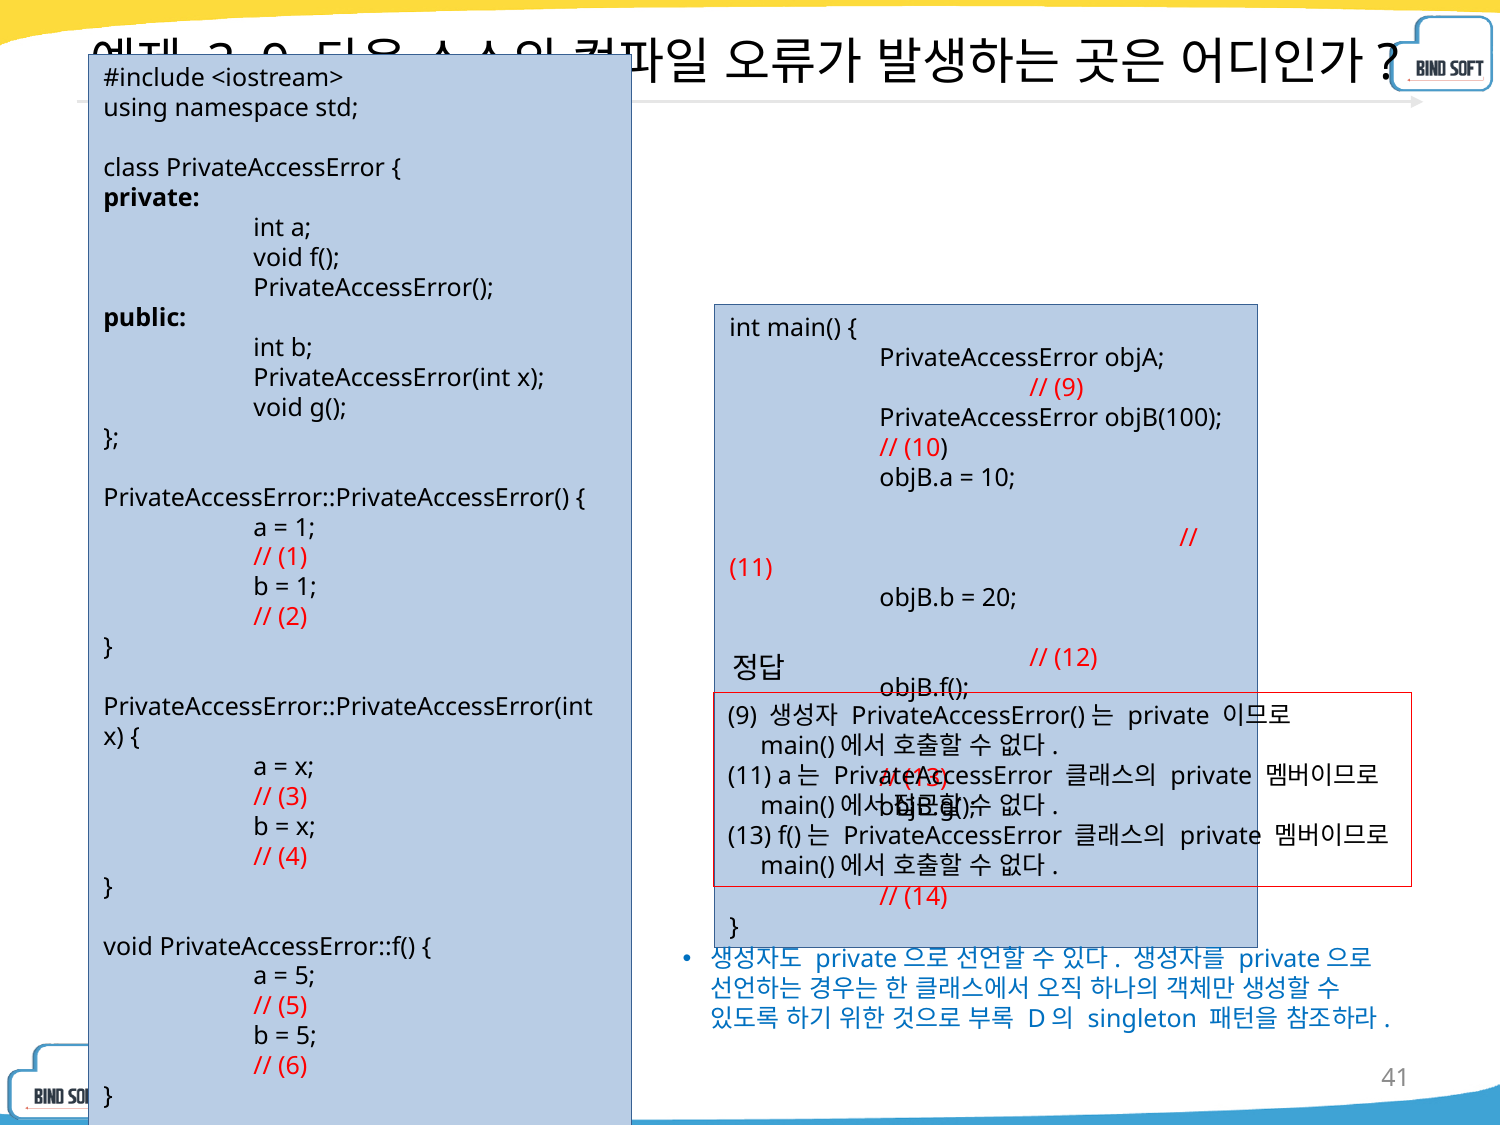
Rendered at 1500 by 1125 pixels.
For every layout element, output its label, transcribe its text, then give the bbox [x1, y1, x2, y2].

text_box 생성자도 private으로 선언할 수 있다. 생성자를 private으로 선언하는 경우는 한 클래스에서 오직 하나의 객체만 생성할 수 있도록 하기 위한 것으로 부록 D의 singleton 패턴을 참조하라. [667, 935, 1424, 1040]
text_box int main() { PrivateAccessError objA; // (9) PrivateAccessError objB(100); // (10) objB.a = 10; // (11) objB.b = 20; // (12) objB.f(); // (13) objB.g(); // (14) } [714, 304, 1258, 692]
text_box 정답 [717, 641, 801, 692]
text_box int main() { PrivateAccessError objA; // (9) PrivateAccessError objB(100); // (10) objB.a = 10; // (11) objB.b = 20; // (12) objB.f(); // (13) objB.g(); // (14) } [714, 887, 1258, 935]
text_box (9) 생성자 PrivateAccessError()는 private 이므로 main()에서 호출할 수 없다. (11) a는 PrivateAccessError 클래스의 private 멤버이므로 main()에서 접근할 수 없다. (13) f()는 PrivateAccessError 클래스의 private 멤버이므로 main()에서 호출할 수 없다. [713, 692, 1412, 887]
picture [632, 1084, 1500, 1125]
title 예제 3–9 다음 소스의 컴파일 오류가 발생하는 곳은 어디인가? [75, 11, 1425, 108]
picture [0, 1003, 88, 1125]
picture [0, 0, 1500, 96]
slide_number 41 [1074, 1054, 1425, 1103]
text_box #include <iostream> using namespace std; class PrivateAccessError { private: int a; void f(); PrivateAccessError(); public: int b; PrivateAccessError(int x); void g(); }; PrivateAccessError::PrivateAccessError() { a = 1; // (1) b = 1; // (2) } PrivateAccessError::PrivateAccessError(int x) { a = x; // (3) b = x; // (4) } void PrivateAccessError::f() { a = 5; // (5) b = 5; // (6) } void PrivateAccessError::g() { a = 6; // (7) b = 6; // (8) } [88, 54, 632, 1125]
